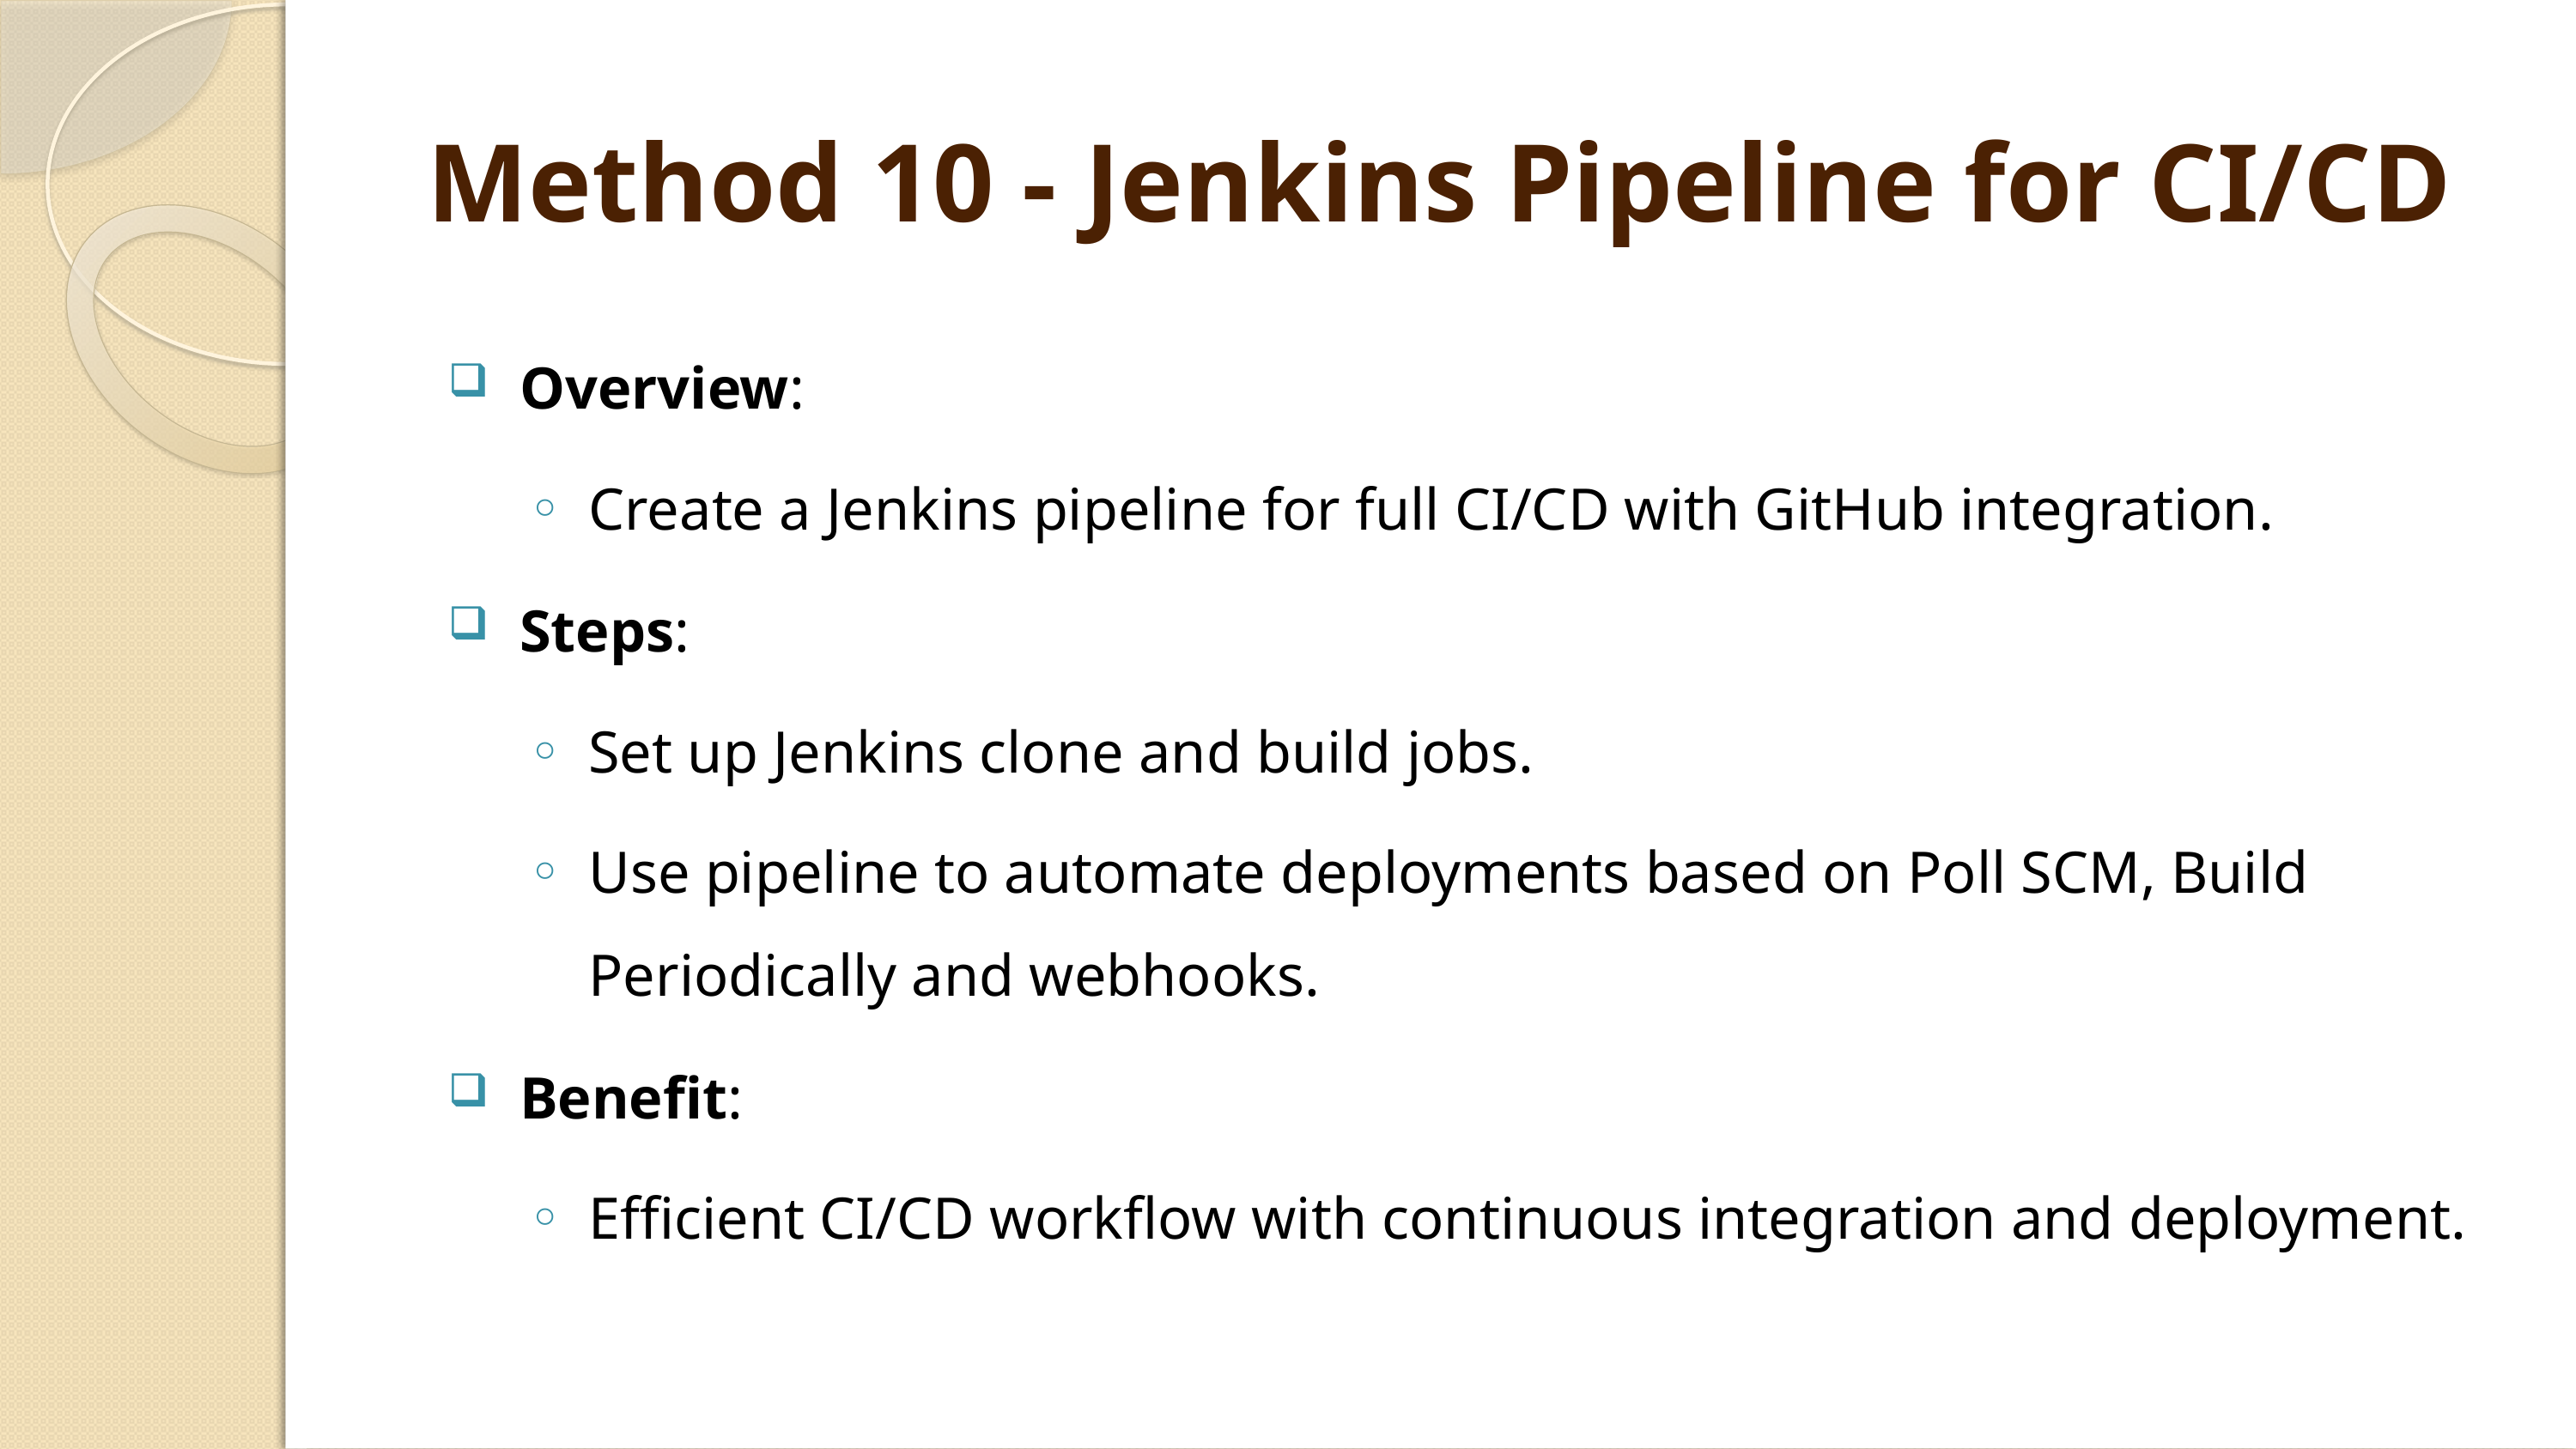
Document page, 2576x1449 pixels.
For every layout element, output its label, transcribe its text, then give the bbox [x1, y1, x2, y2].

title Method 10 - Jenkins Pipeline for CI/CD [404, 58, 2517, 300]
list Overview: Create a Jenkins pipeline for full CI/CD with GitHub integration. Steps: Set up Jenkins clone and build jobs. Use pipeline to automate deployments based on Poll SCM, Build Periodically and webhooks. Benefit: Efficient CI/CD workflow with continuous integration and deployment. [404, 306, 2517, 1320]
